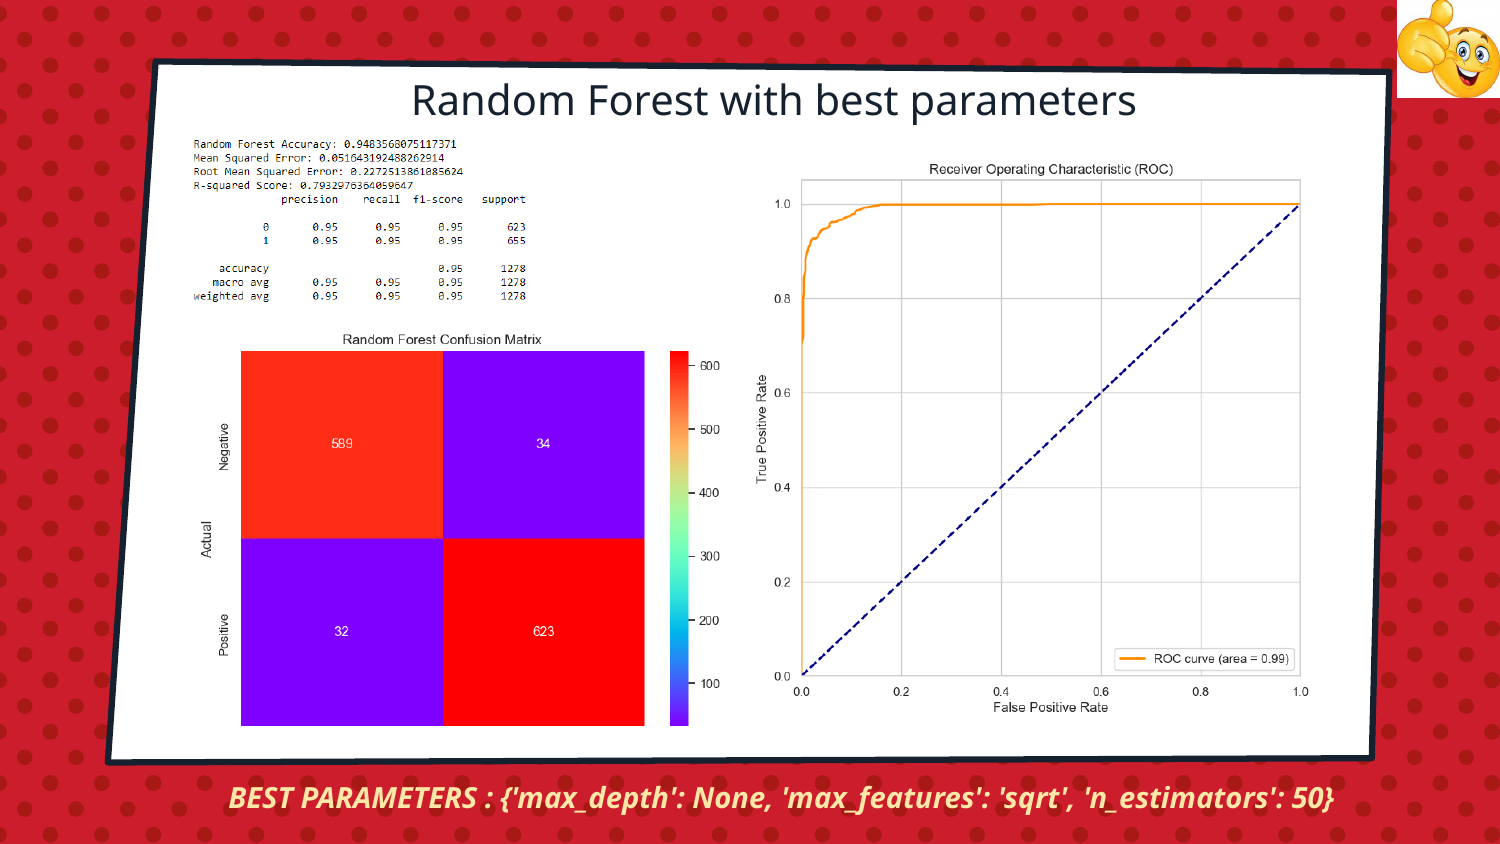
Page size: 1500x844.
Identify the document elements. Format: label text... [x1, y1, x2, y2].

text_box BEST PARAMETERS : {'max_depth': None, 'max_features': 'sqrt', 'n_estimators': 50} [213, 772, 1351, 844]
title Random Forest with best parameters [26, 59, 1500, 148]
picture [1397, 0, 1500, 99]
picture [190, 135, 1341, 734]
